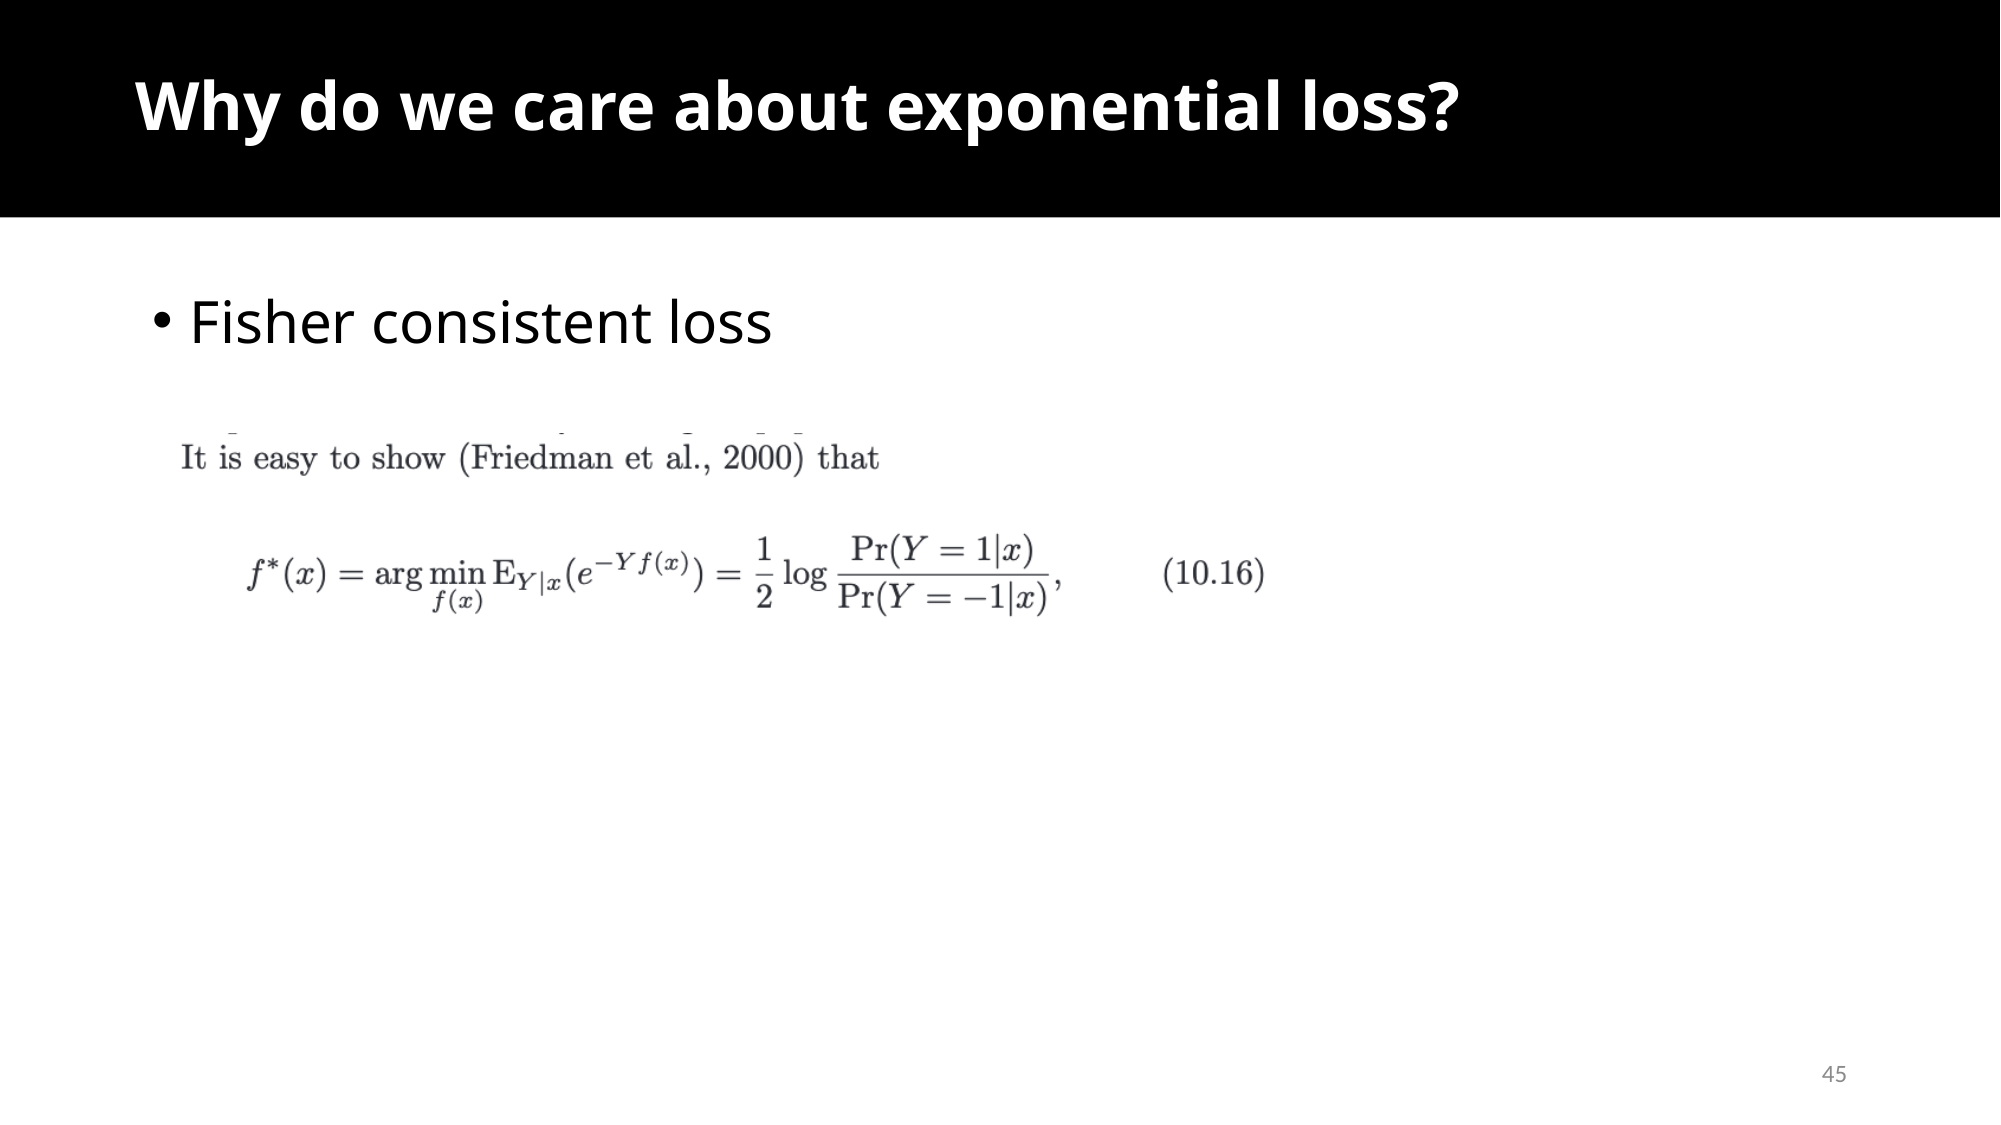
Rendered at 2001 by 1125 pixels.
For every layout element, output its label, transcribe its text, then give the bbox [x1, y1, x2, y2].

title Why do we care about exponential loss? [0, 0, 2000, 218]
picture [137, 433, 1315, 666]
slide_number 45 [1412, 1042, 1863, 1103]
list Fisher consistent loss [137, 263, 1863, 1010]
